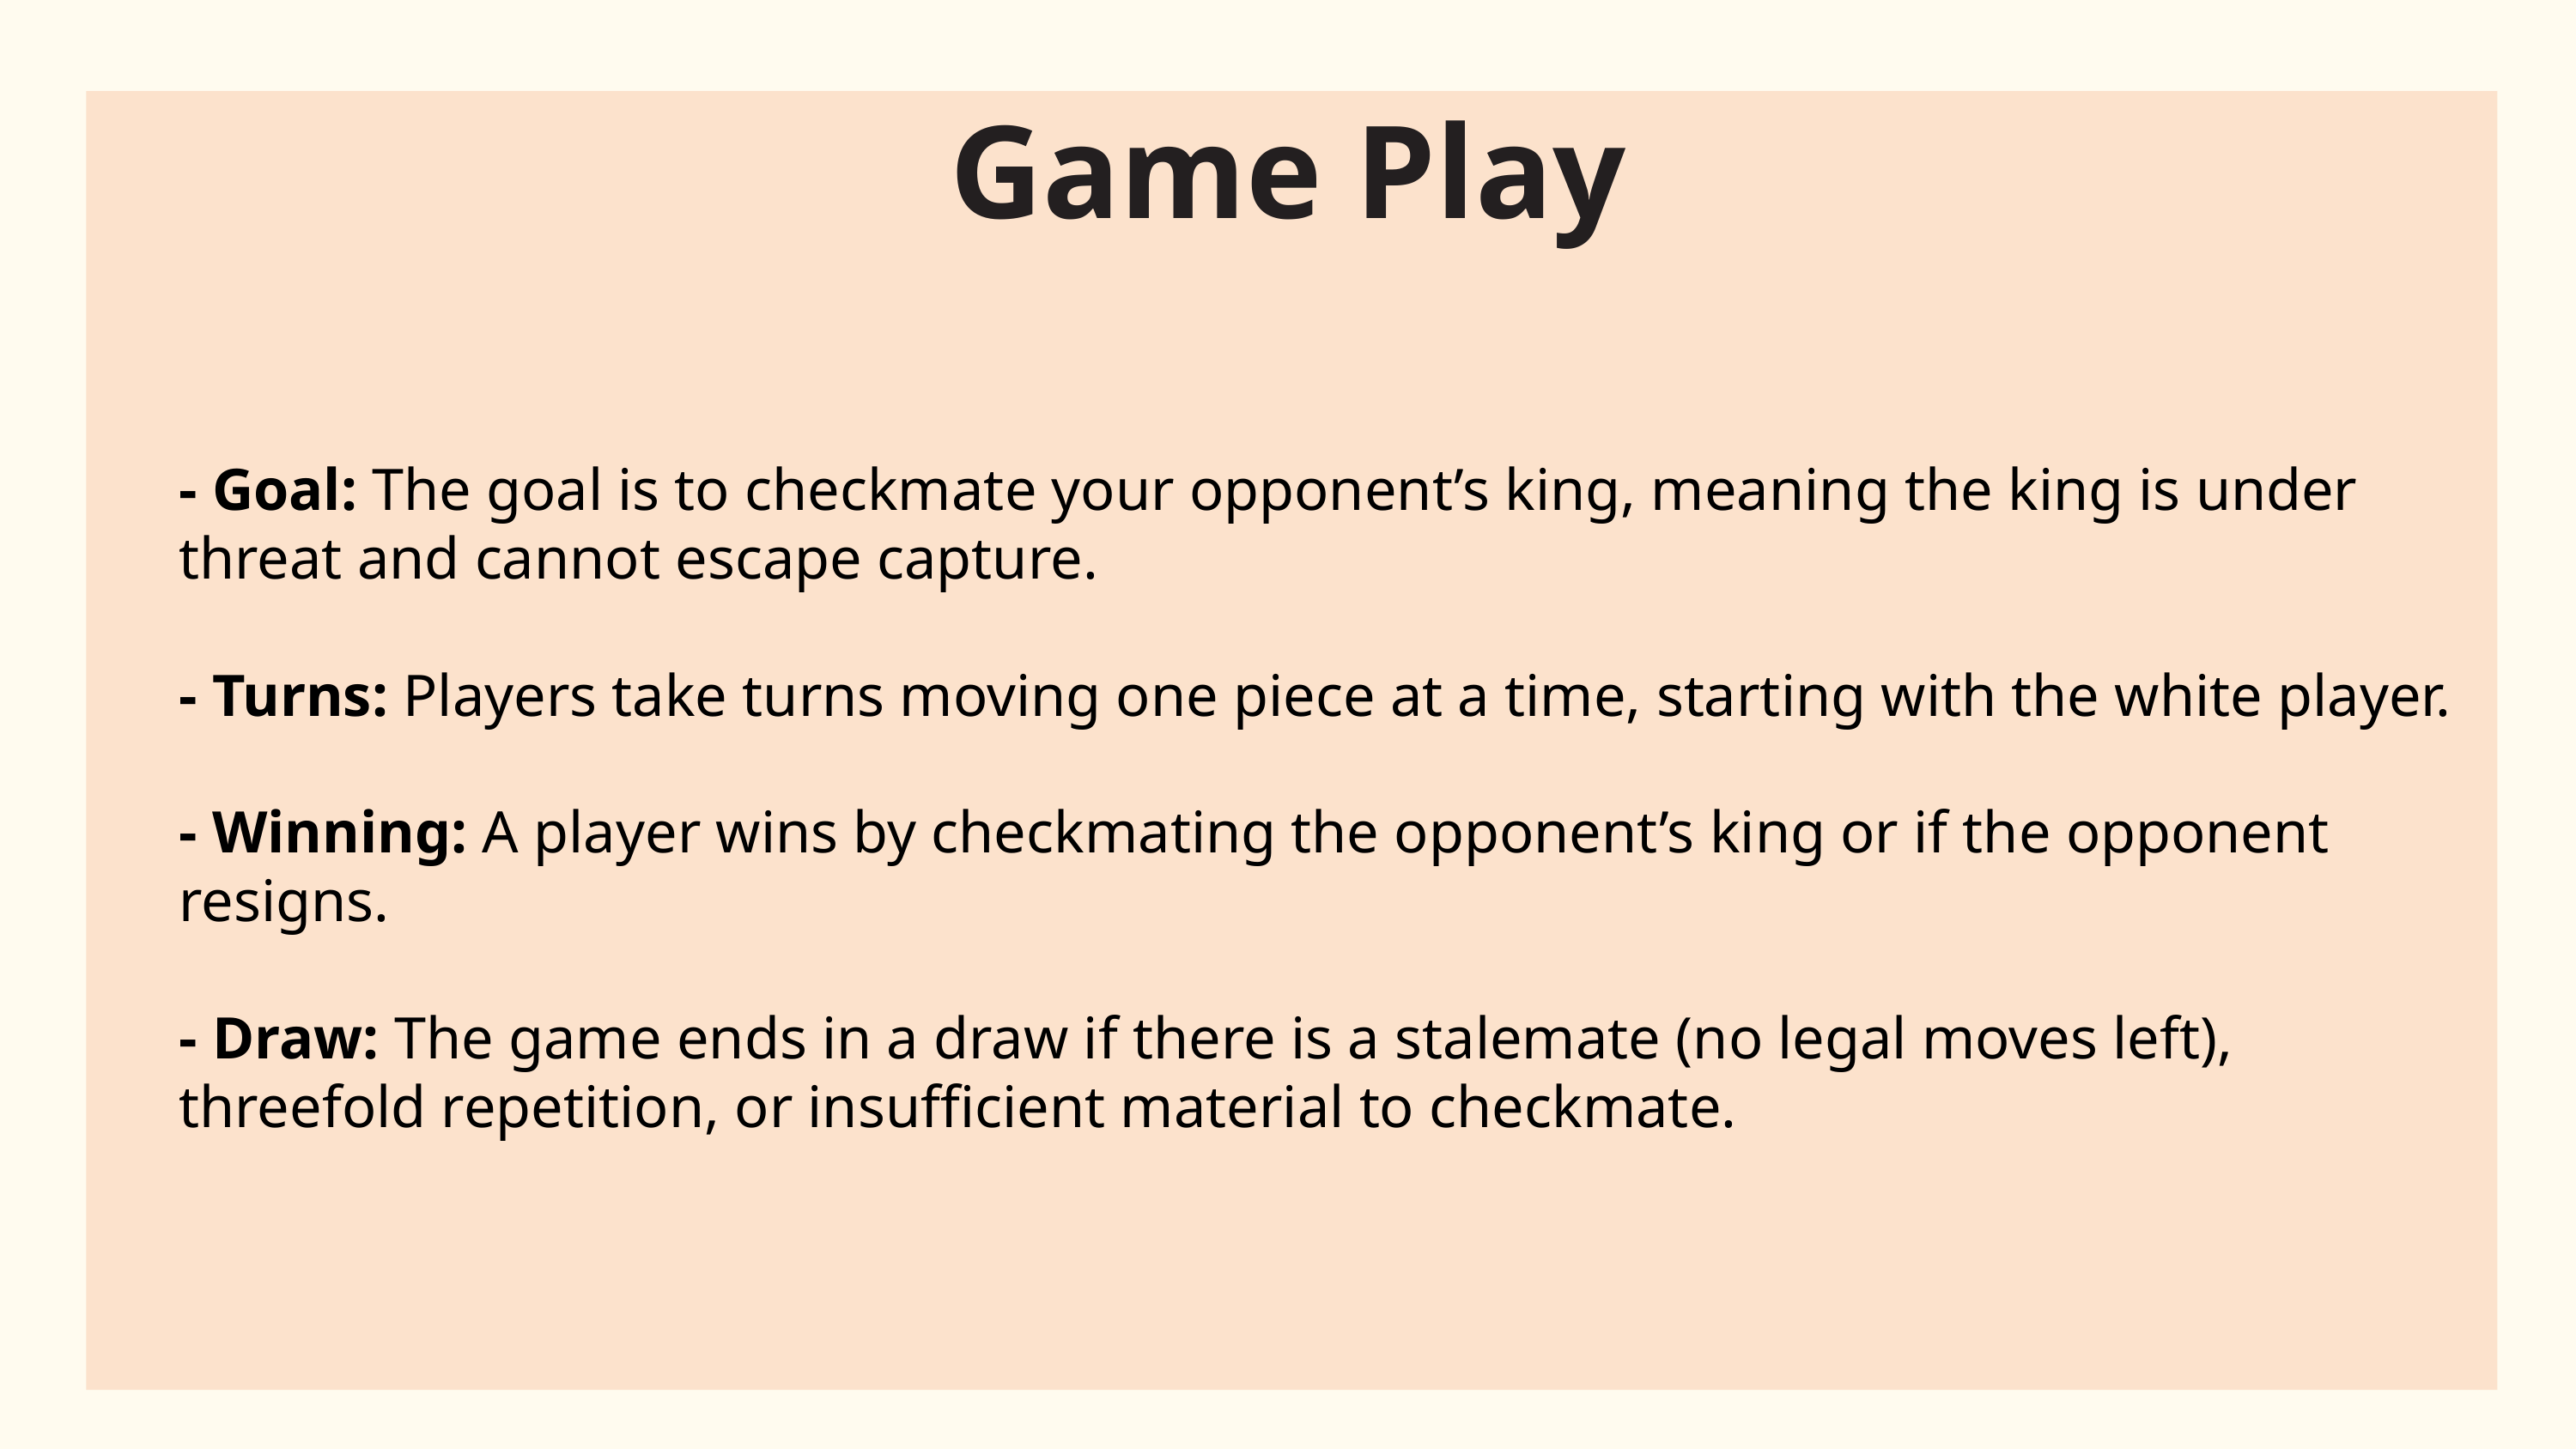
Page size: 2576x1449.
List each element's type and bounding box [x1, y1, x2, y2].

text_box [86, 90, 2498, 1391]
